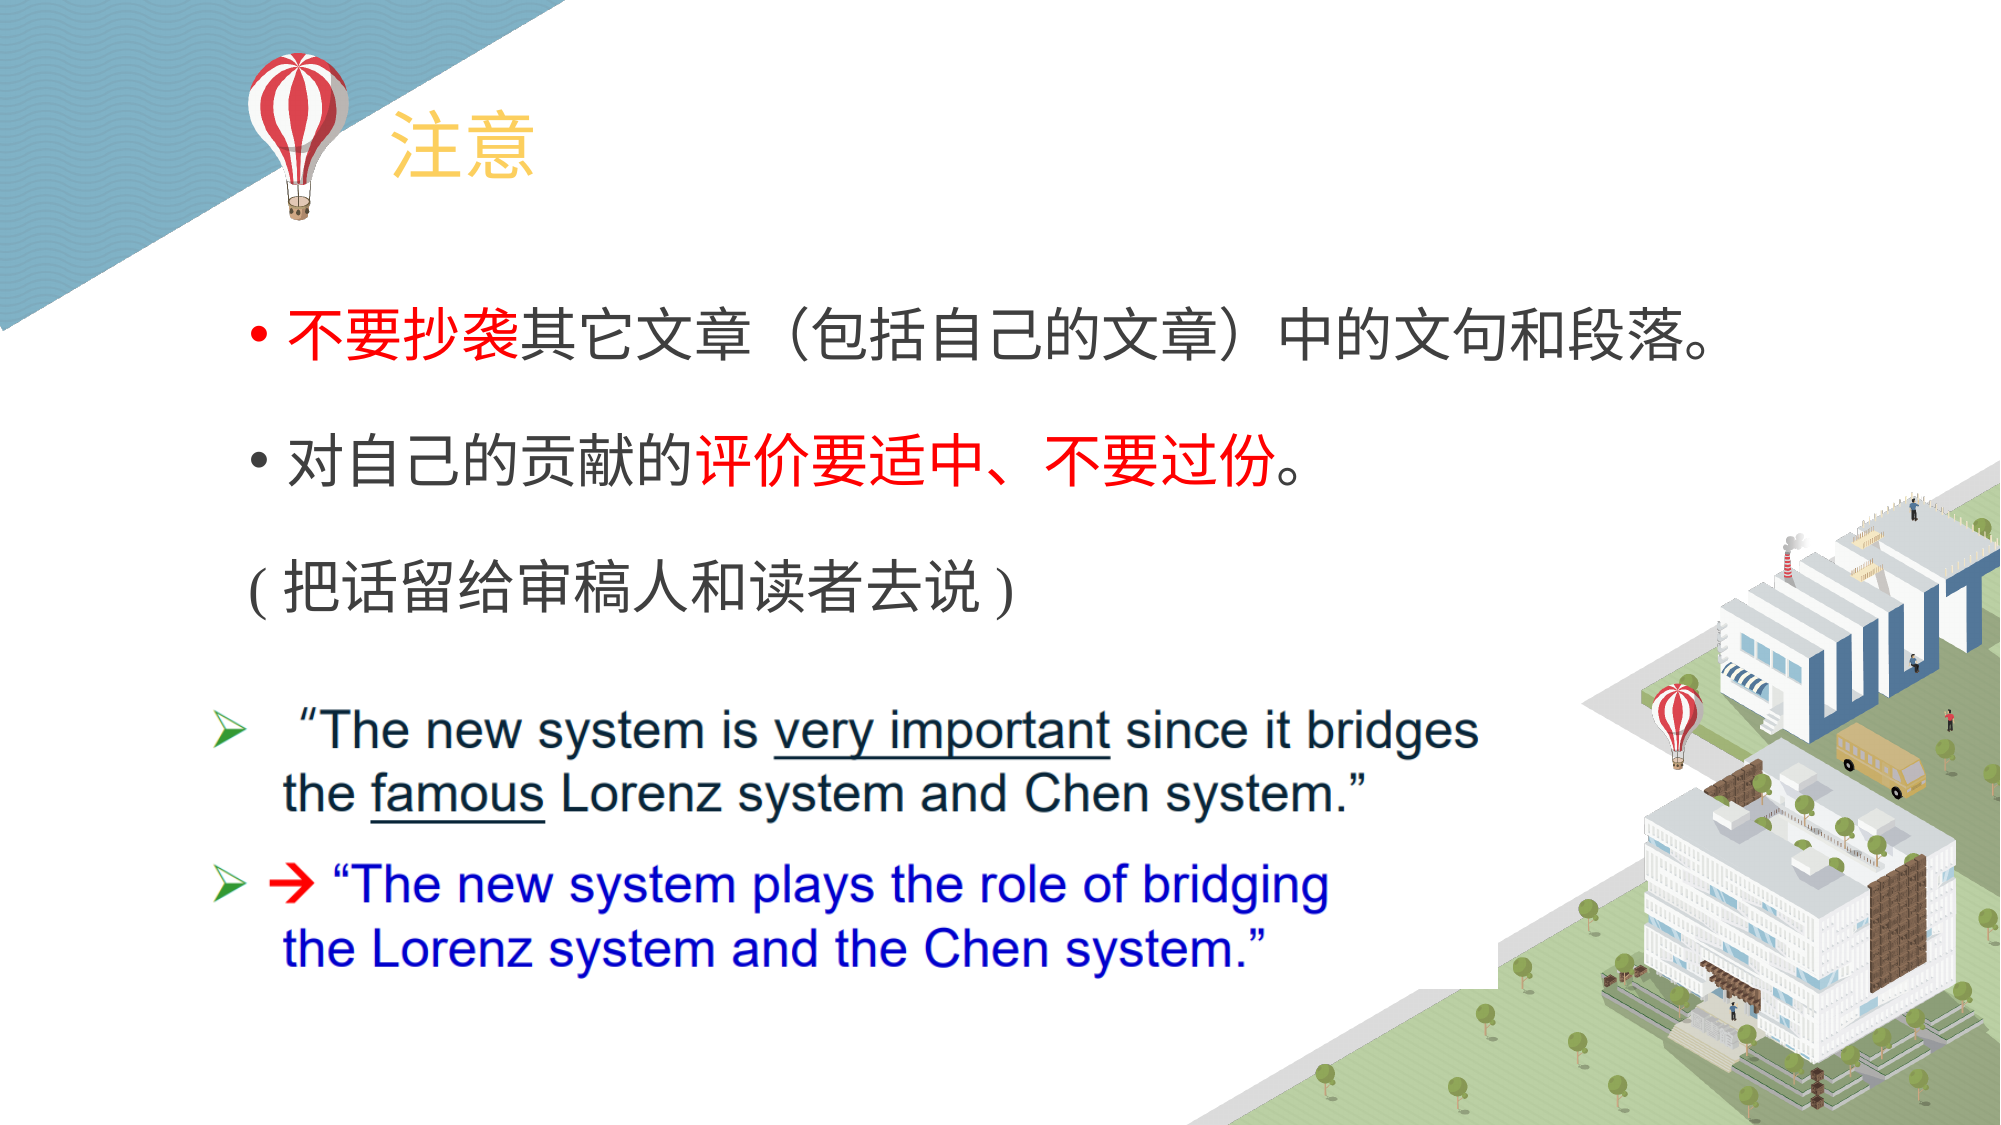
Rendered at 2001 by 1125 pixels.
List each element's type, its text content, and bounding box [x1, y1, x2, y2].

title 注意 [373, 85, 1738, 214]
list 不要抄袭其它文章（包括自己的文章）中的文句和段落。 对自己的贡献的评价要适中、不要过份。 (把话留给审稿人和读者去说) [233, 256, 1738, 970]
picture [0, 0, 2000, 1125]
